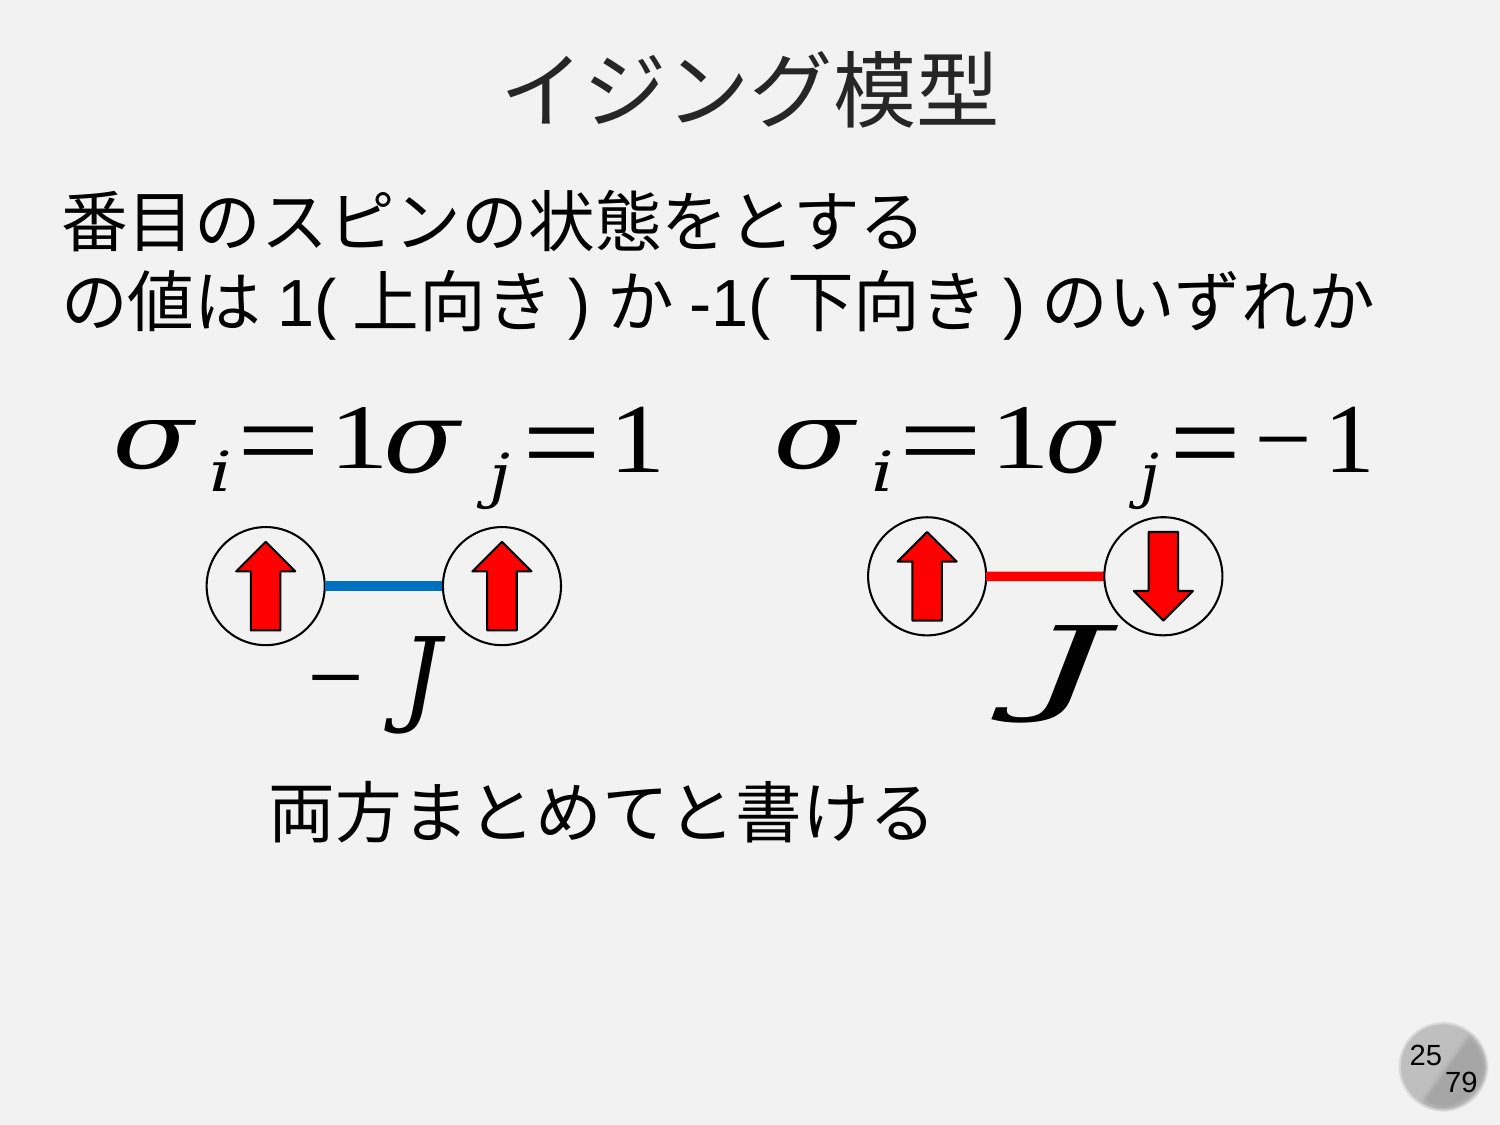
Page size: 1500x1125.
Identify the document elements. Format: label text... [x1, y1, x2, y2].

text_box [442, 526, 561, 646]
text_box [868, 517, 987, 636]
list イジング模型 [0, 31, 1500, 155]
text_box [206, 526, 325, 646]
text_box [1104, 517, 1223, 636]
